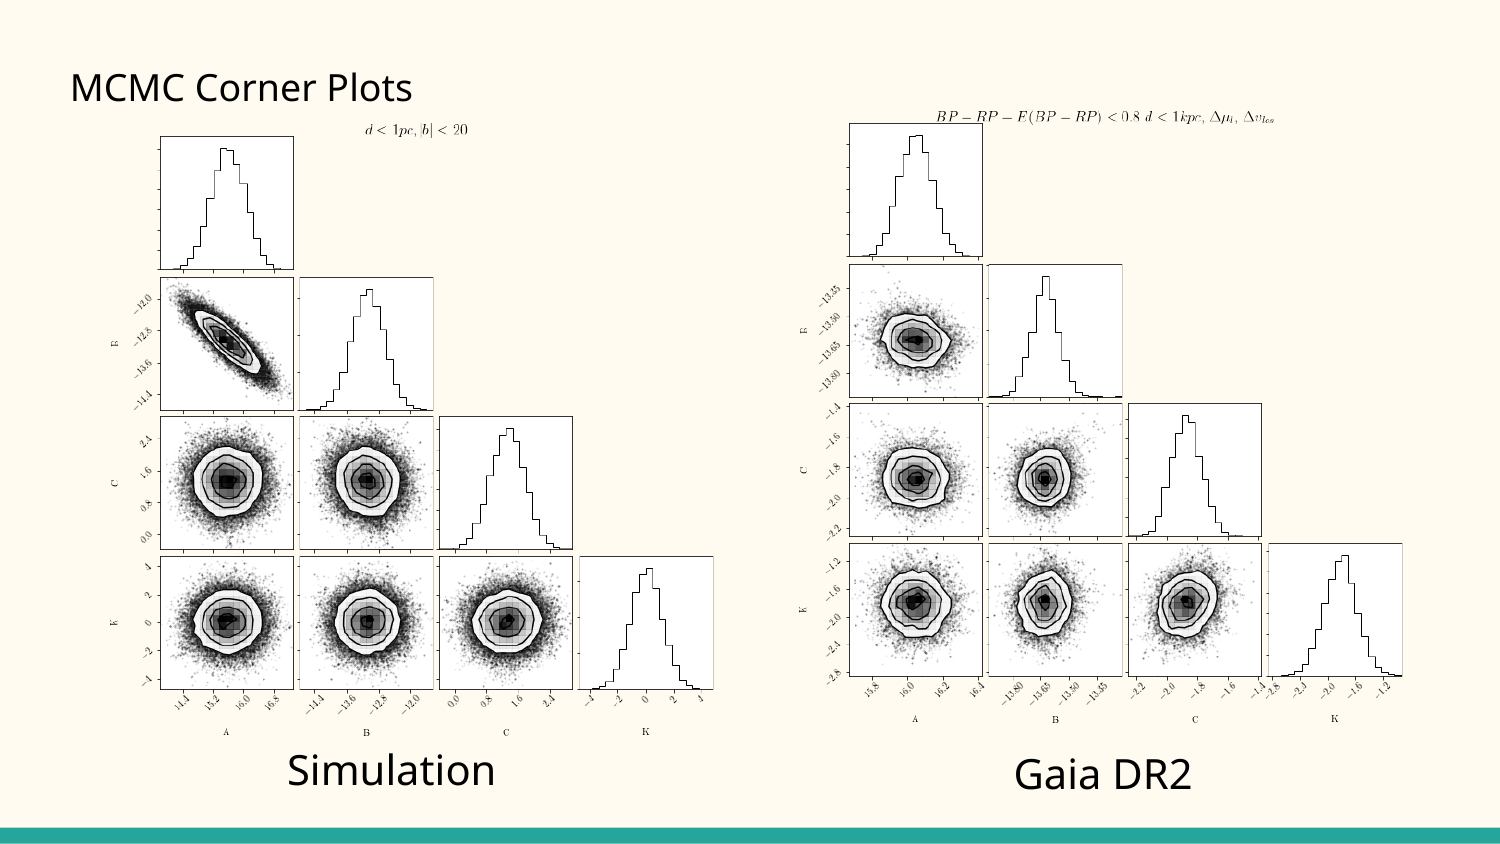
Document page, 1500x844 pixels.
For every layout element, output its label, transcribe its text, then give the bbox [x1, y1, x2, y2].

picture [782, 97, 1428, 742]
list MCMC Corner Plots [36, 41, 1137, 126]
picture [92, 109, 738, 755]
text_box Simulation [272, 763, 622, 802]
text_box Gaia DR2 [998, 750, 1323, 806]
